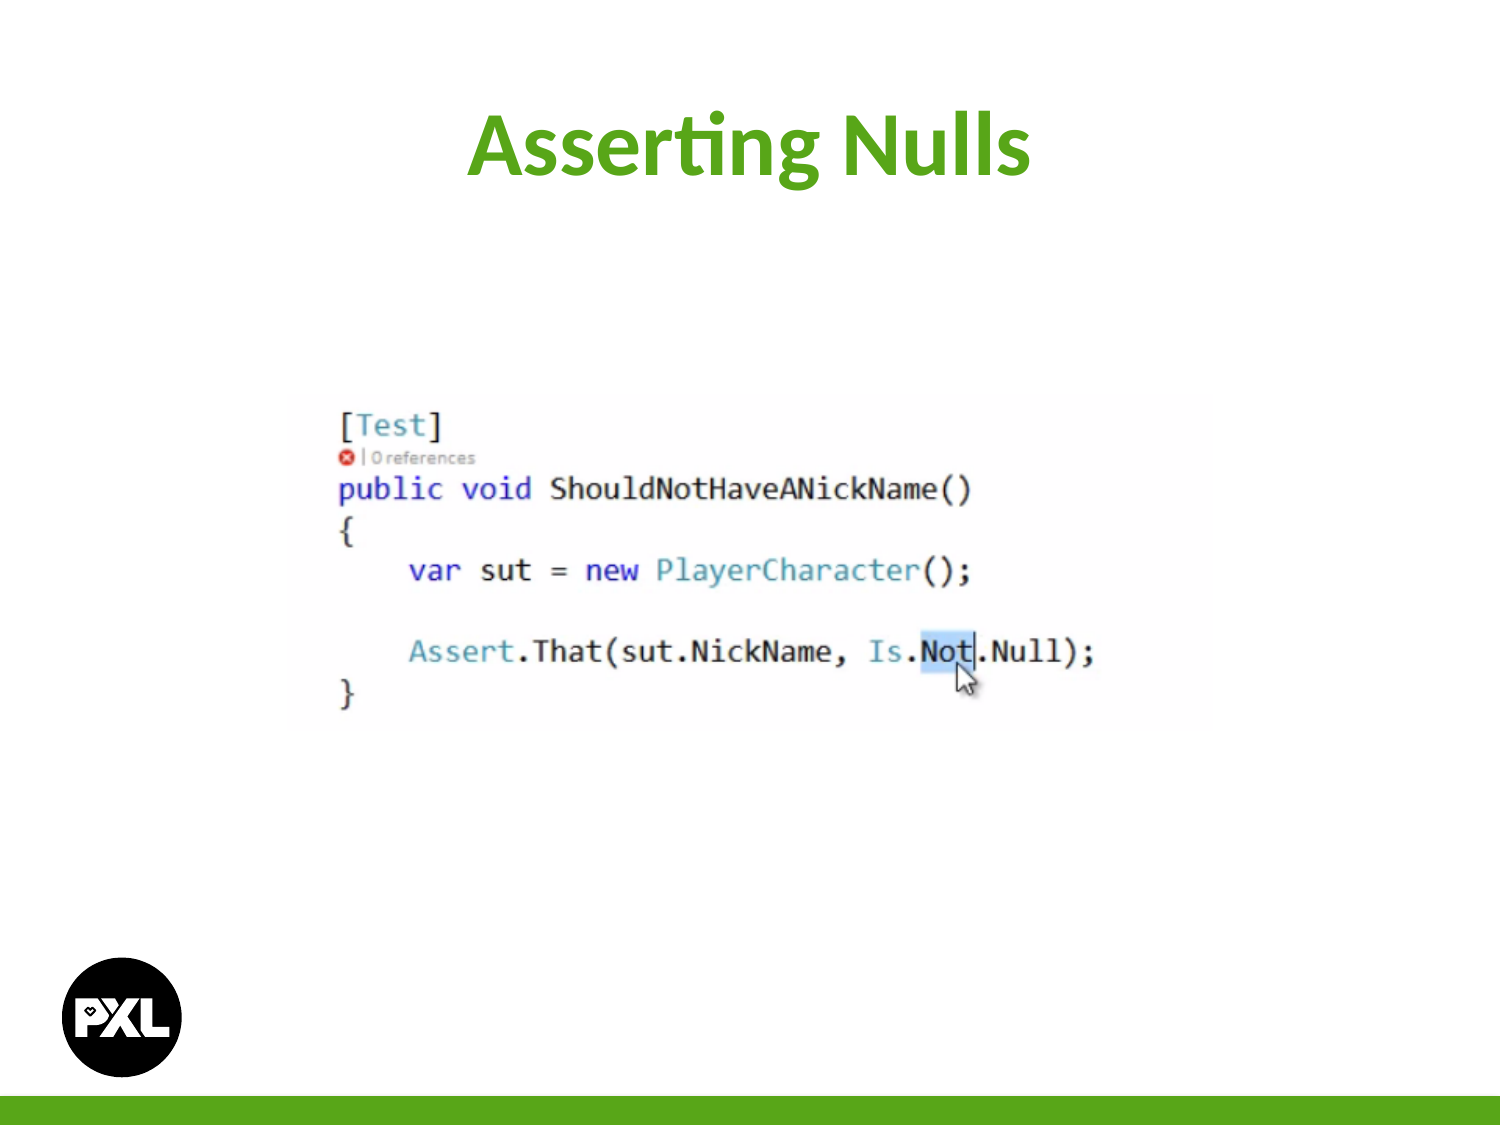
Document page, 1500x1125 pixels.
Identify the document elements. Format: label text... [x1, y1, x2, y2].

title Asserting Nulls [75, 45, 1425, 233]
picture [287, 394, 1213, 731]
